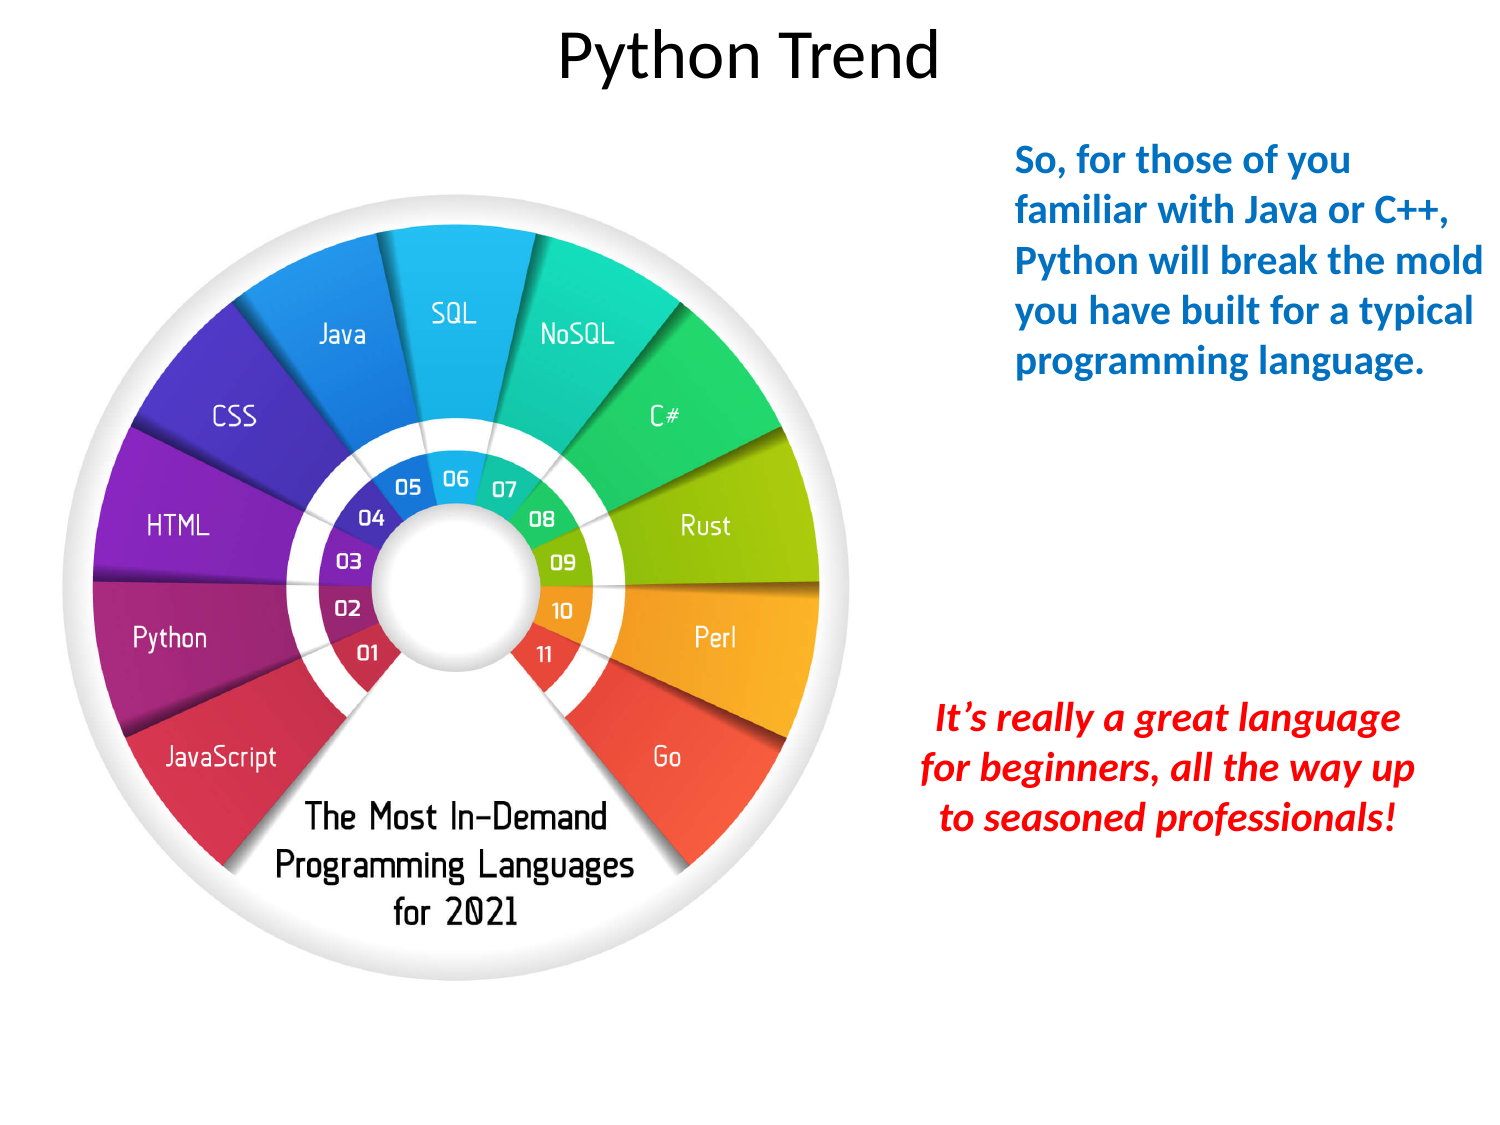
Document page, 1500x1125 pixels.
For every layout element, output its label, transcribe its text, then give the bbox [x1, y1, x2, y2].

text_box It’s really a great language for beginners, all the way up to seasoned professionals! [905, 681, 1431, 847]
picture [37, 162, 872, 1002]
title Python Trend [75, 0, 1425, 100]
text_box So, for those of you familiar with Java or C++, Python will break the mold you have built for a typical programming language. [999, 124, 1500, 440]
